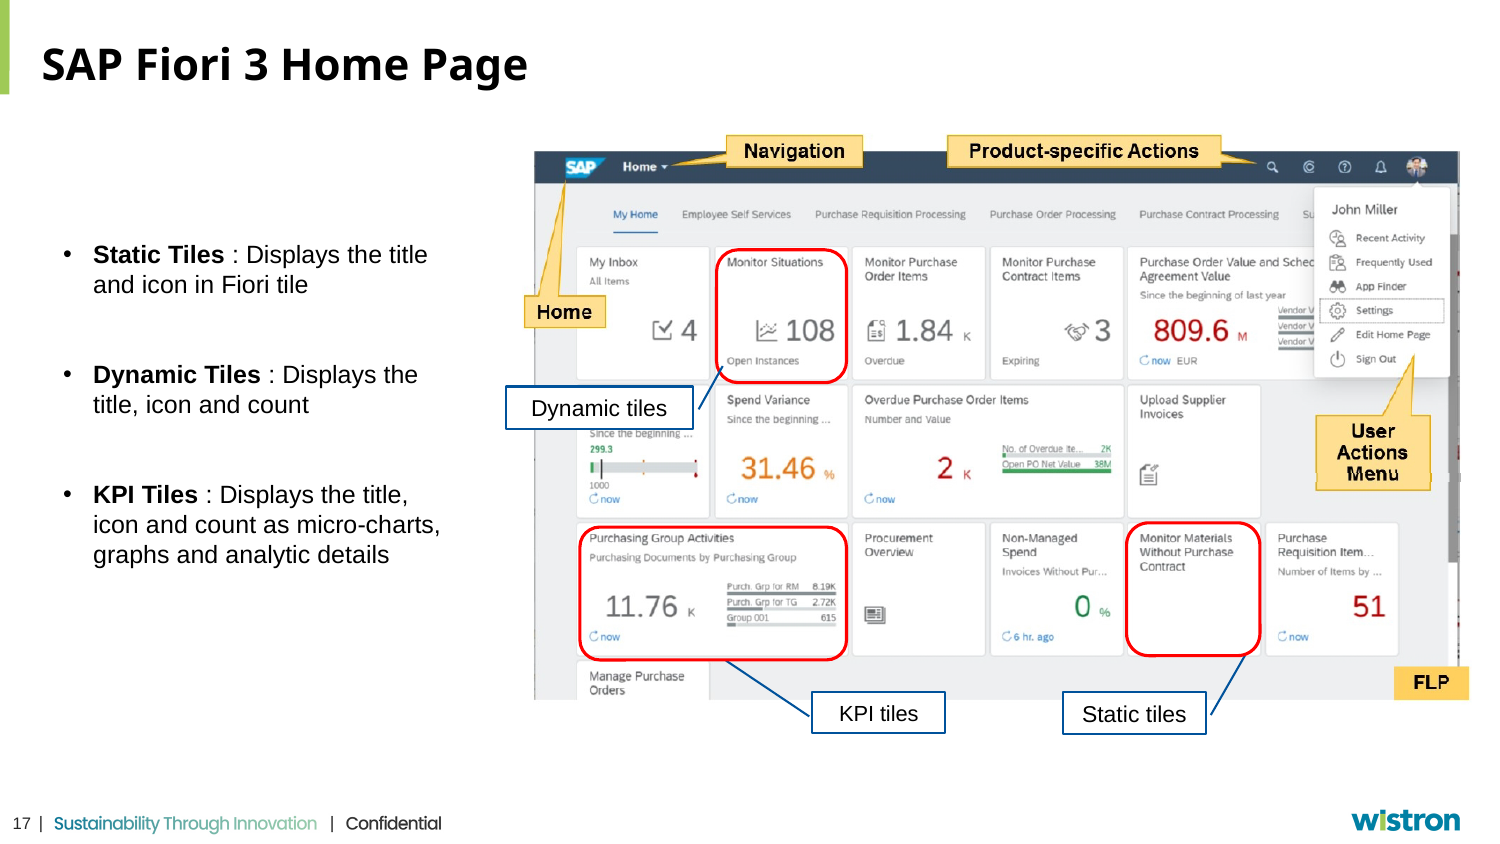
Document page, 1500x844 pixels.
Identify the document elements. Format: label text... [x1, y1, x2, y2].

title SAP Fiori 3 Home Page [41, 35, 1392, 98]
slide_number 17 [0, 800, 47, 844]
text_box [1062, 522, 1261, 736]
text_box Static Tiles : Displays the title and icon in Fiori tile Dynamic Tiles : Displays the title, icon and count KPI Tiles : Displays the title, icon and count as micro-charts, graphs and analytic details [48, 231, 474, 576]
picture [47, 804, 1500, 844]
picture [515, 133, 1473, 711]
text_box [579, 526, 946, 736]
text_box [505, 249, 848, 430]
